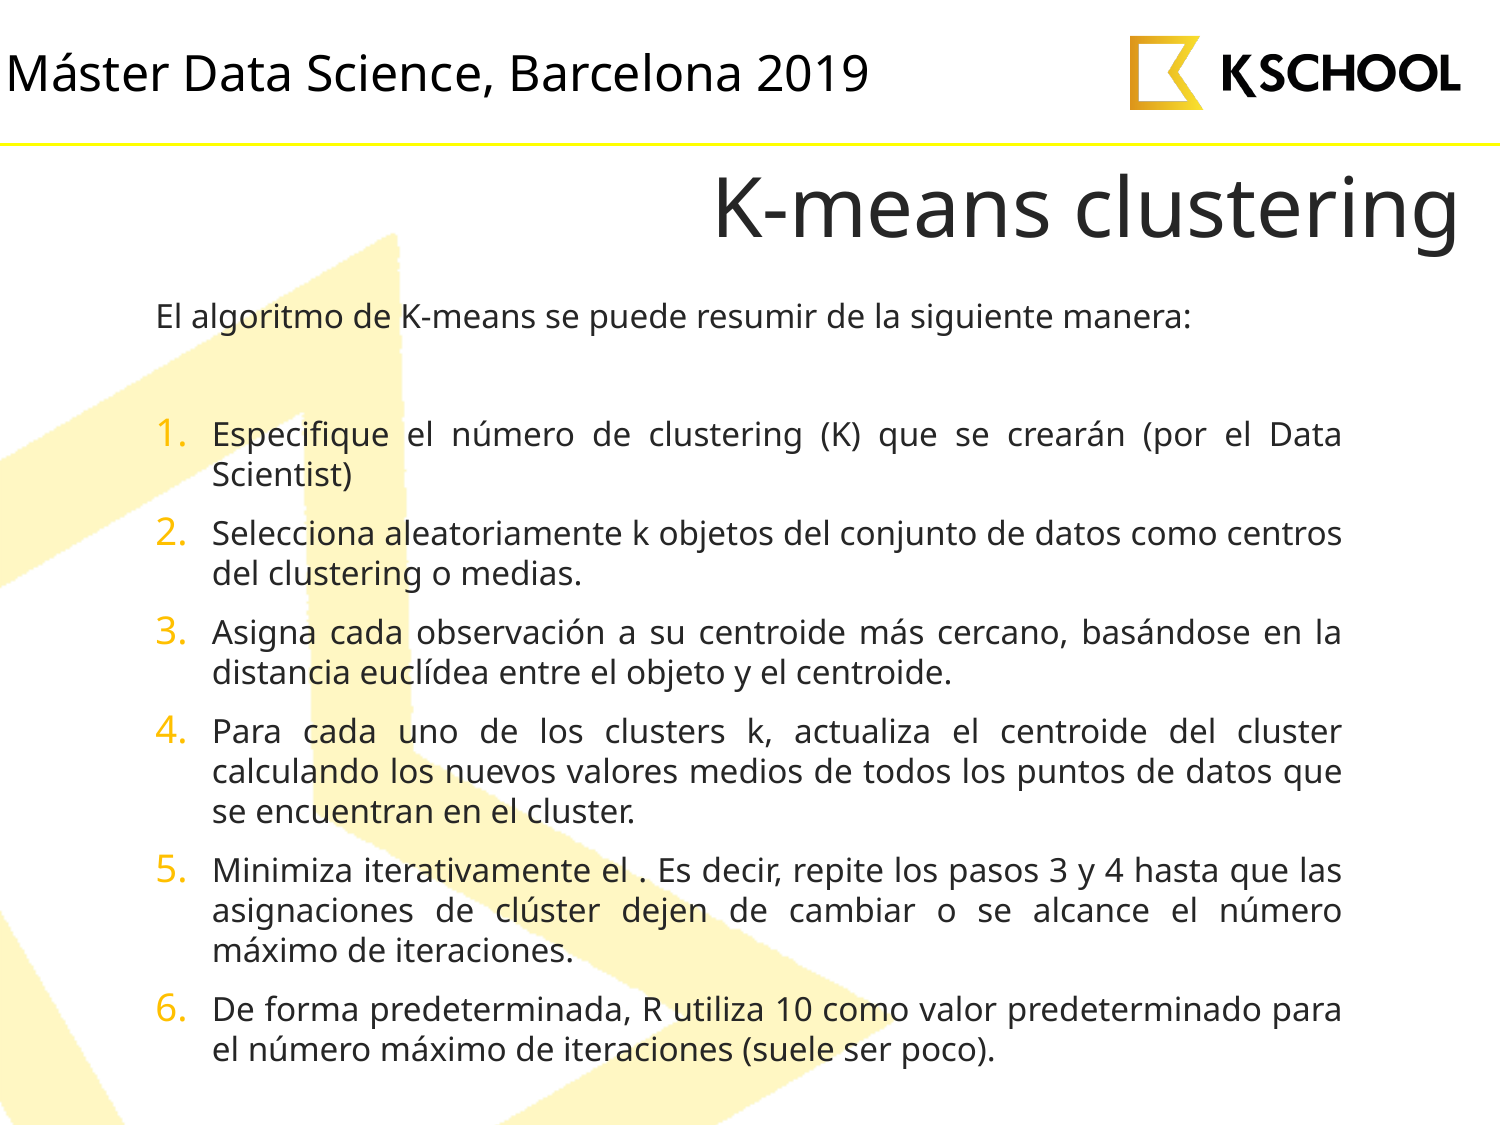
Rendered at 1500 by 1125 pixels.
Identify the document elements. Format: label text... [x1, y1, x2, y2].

picture [907, 866, 917, 880]
picture [1121, 23, 1473, 120]
picture [0, 188, 919, 1125]
picture [909, 668, 919, 682]
title K-means clustering [502, 147, 1478, 268]
picture [906, 1045, 916, 1059]
